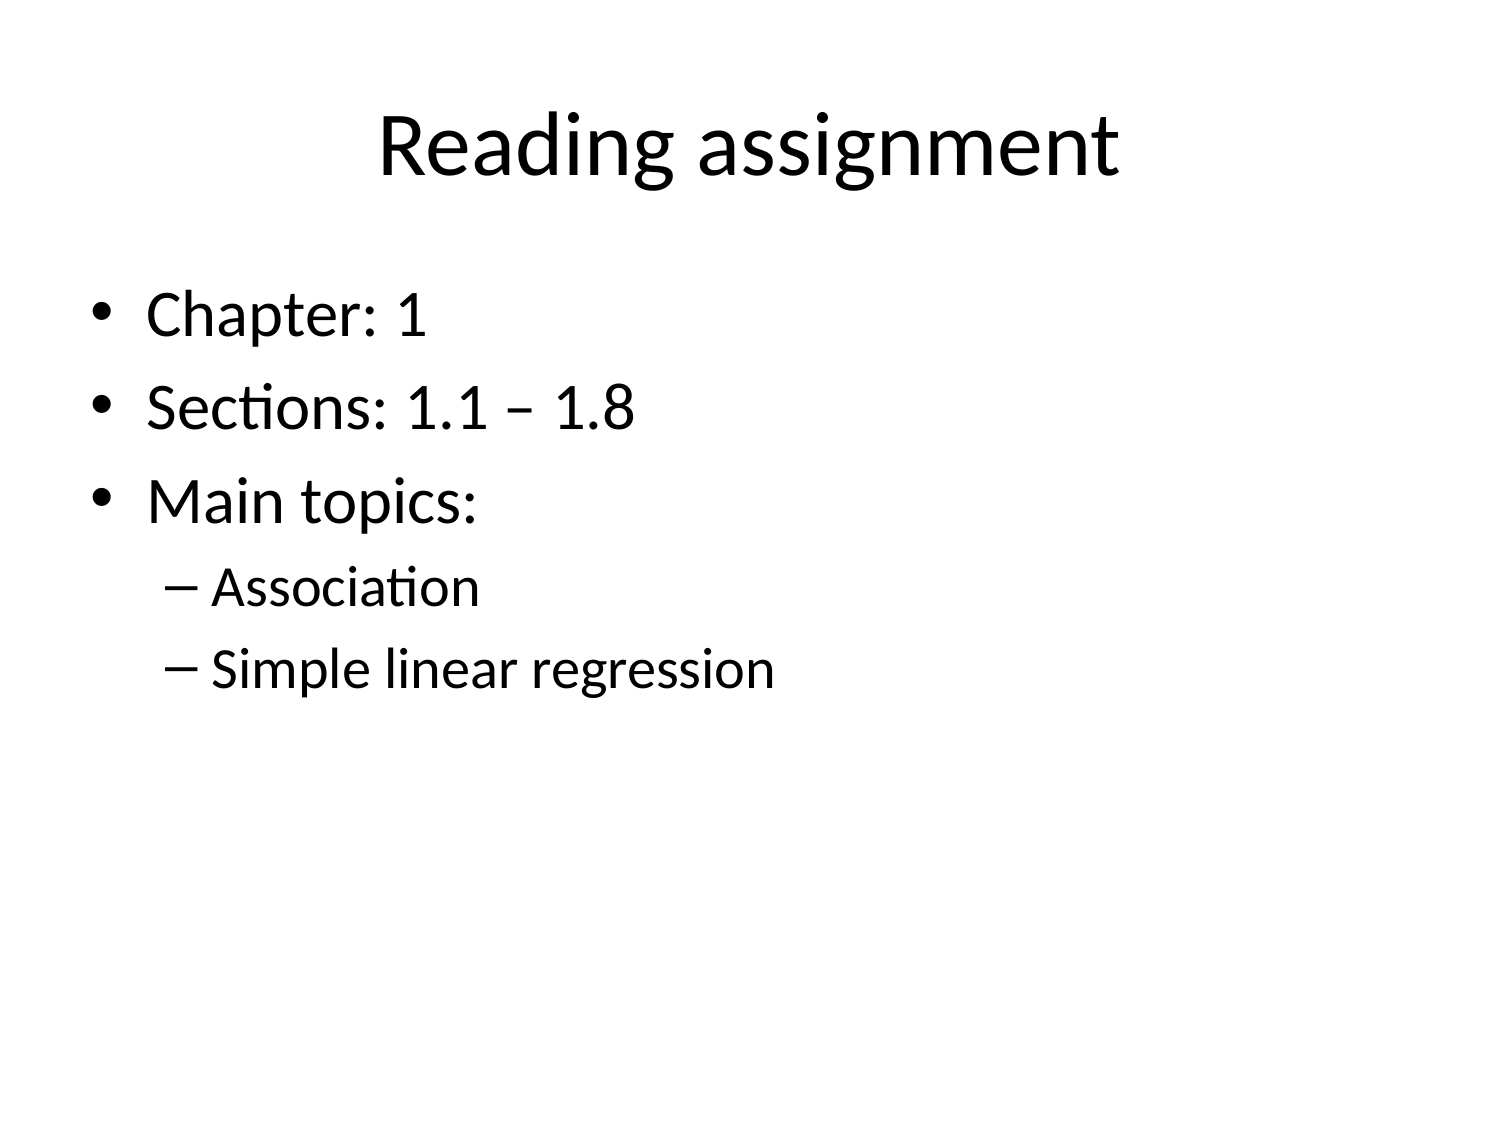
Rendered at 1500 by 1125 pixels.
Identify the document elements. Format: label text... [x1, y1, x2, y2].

title Reading assignment [75, 45, 1425, 233]
list Chapter: 1 Sections: 1.1 – 1.8 Main topics: Association Simple linear regression [75, 262, 1425, 1005]
